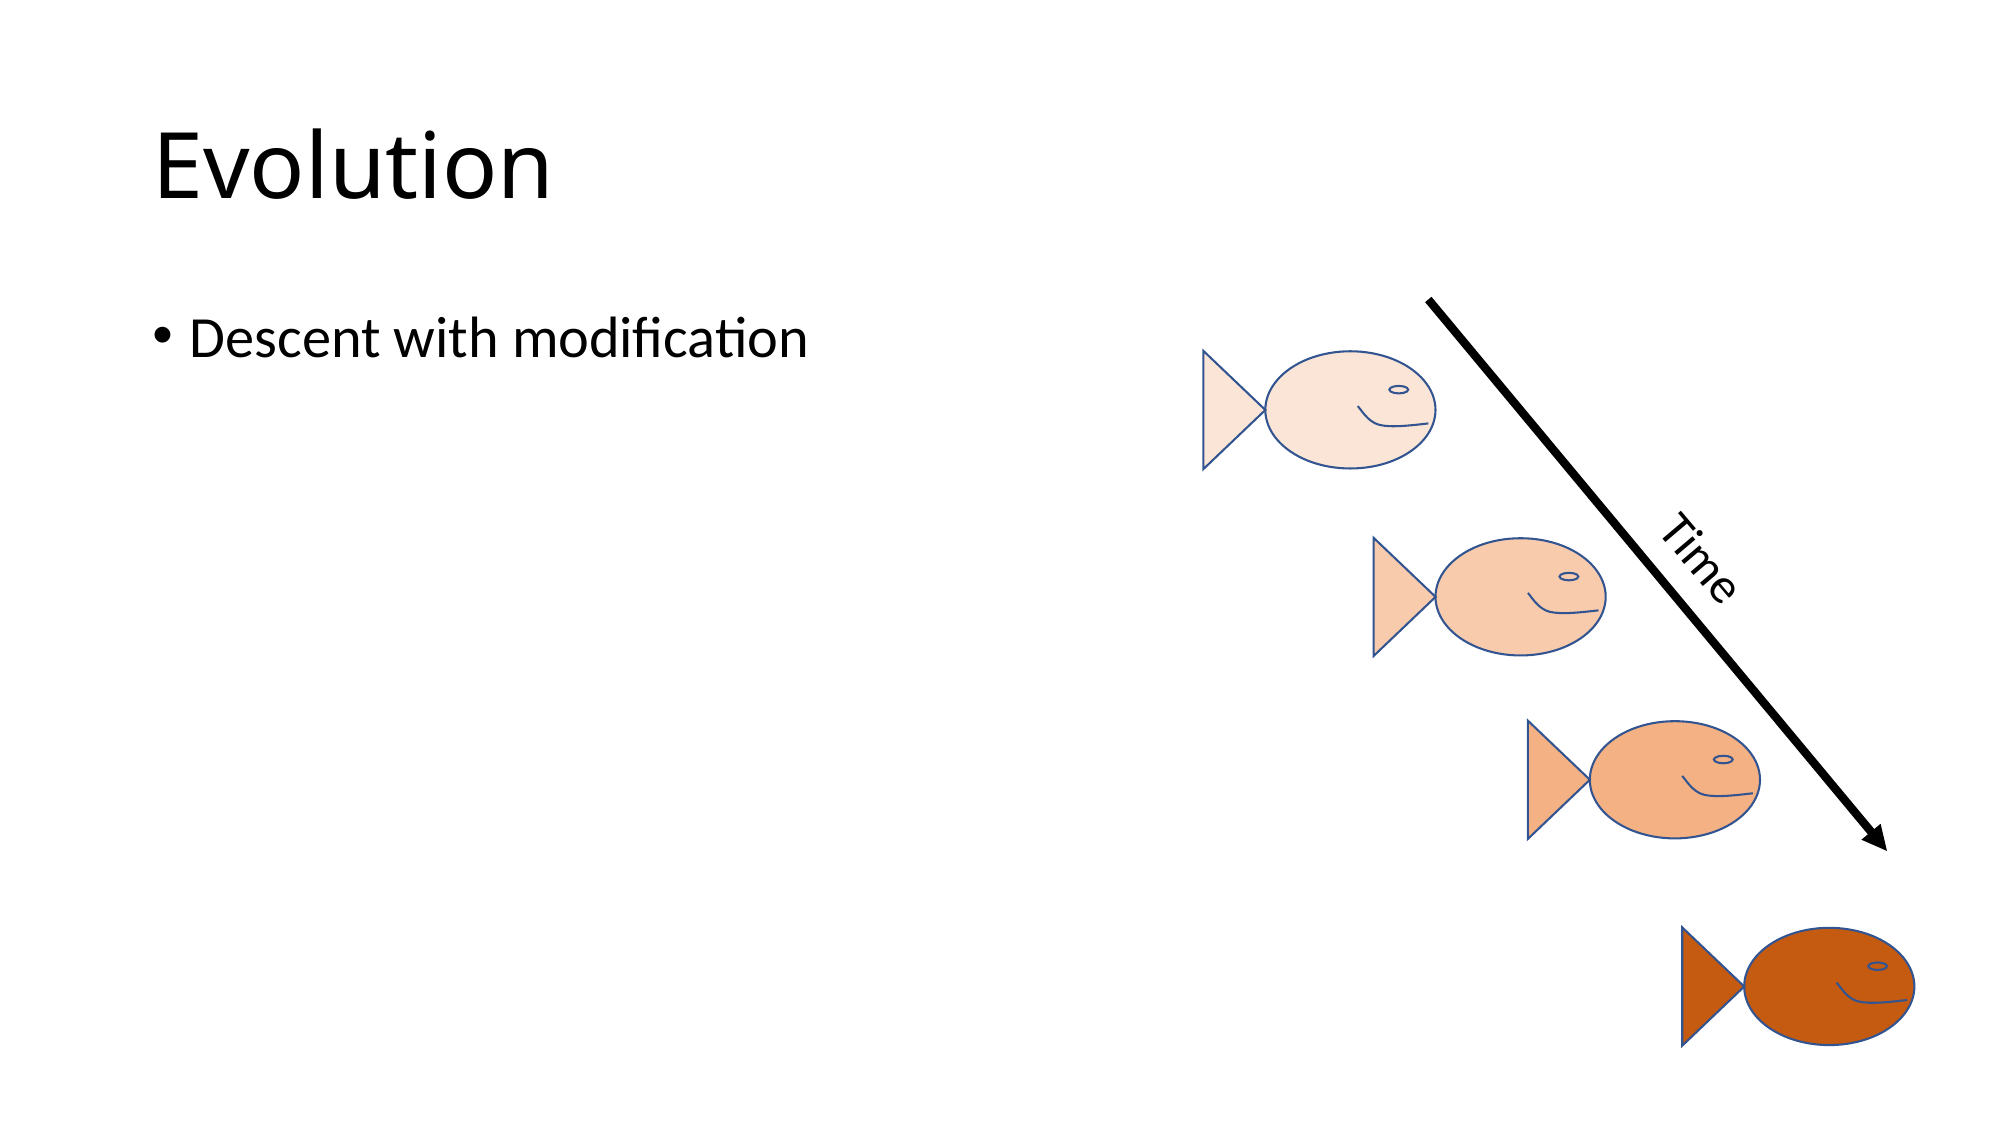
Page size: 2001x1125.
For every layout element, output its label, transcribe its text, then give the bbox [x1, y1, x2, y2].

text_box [1682, 927, 1915, 1046]
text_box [1203, 350, 1428, 470]
list Descent with modification [137, 299, 1195, 1014]
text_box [1428, 299, 1888, 851]
title Evolution [137, 59, 1863, 278]
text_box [1373, 537, 1428, 657]
